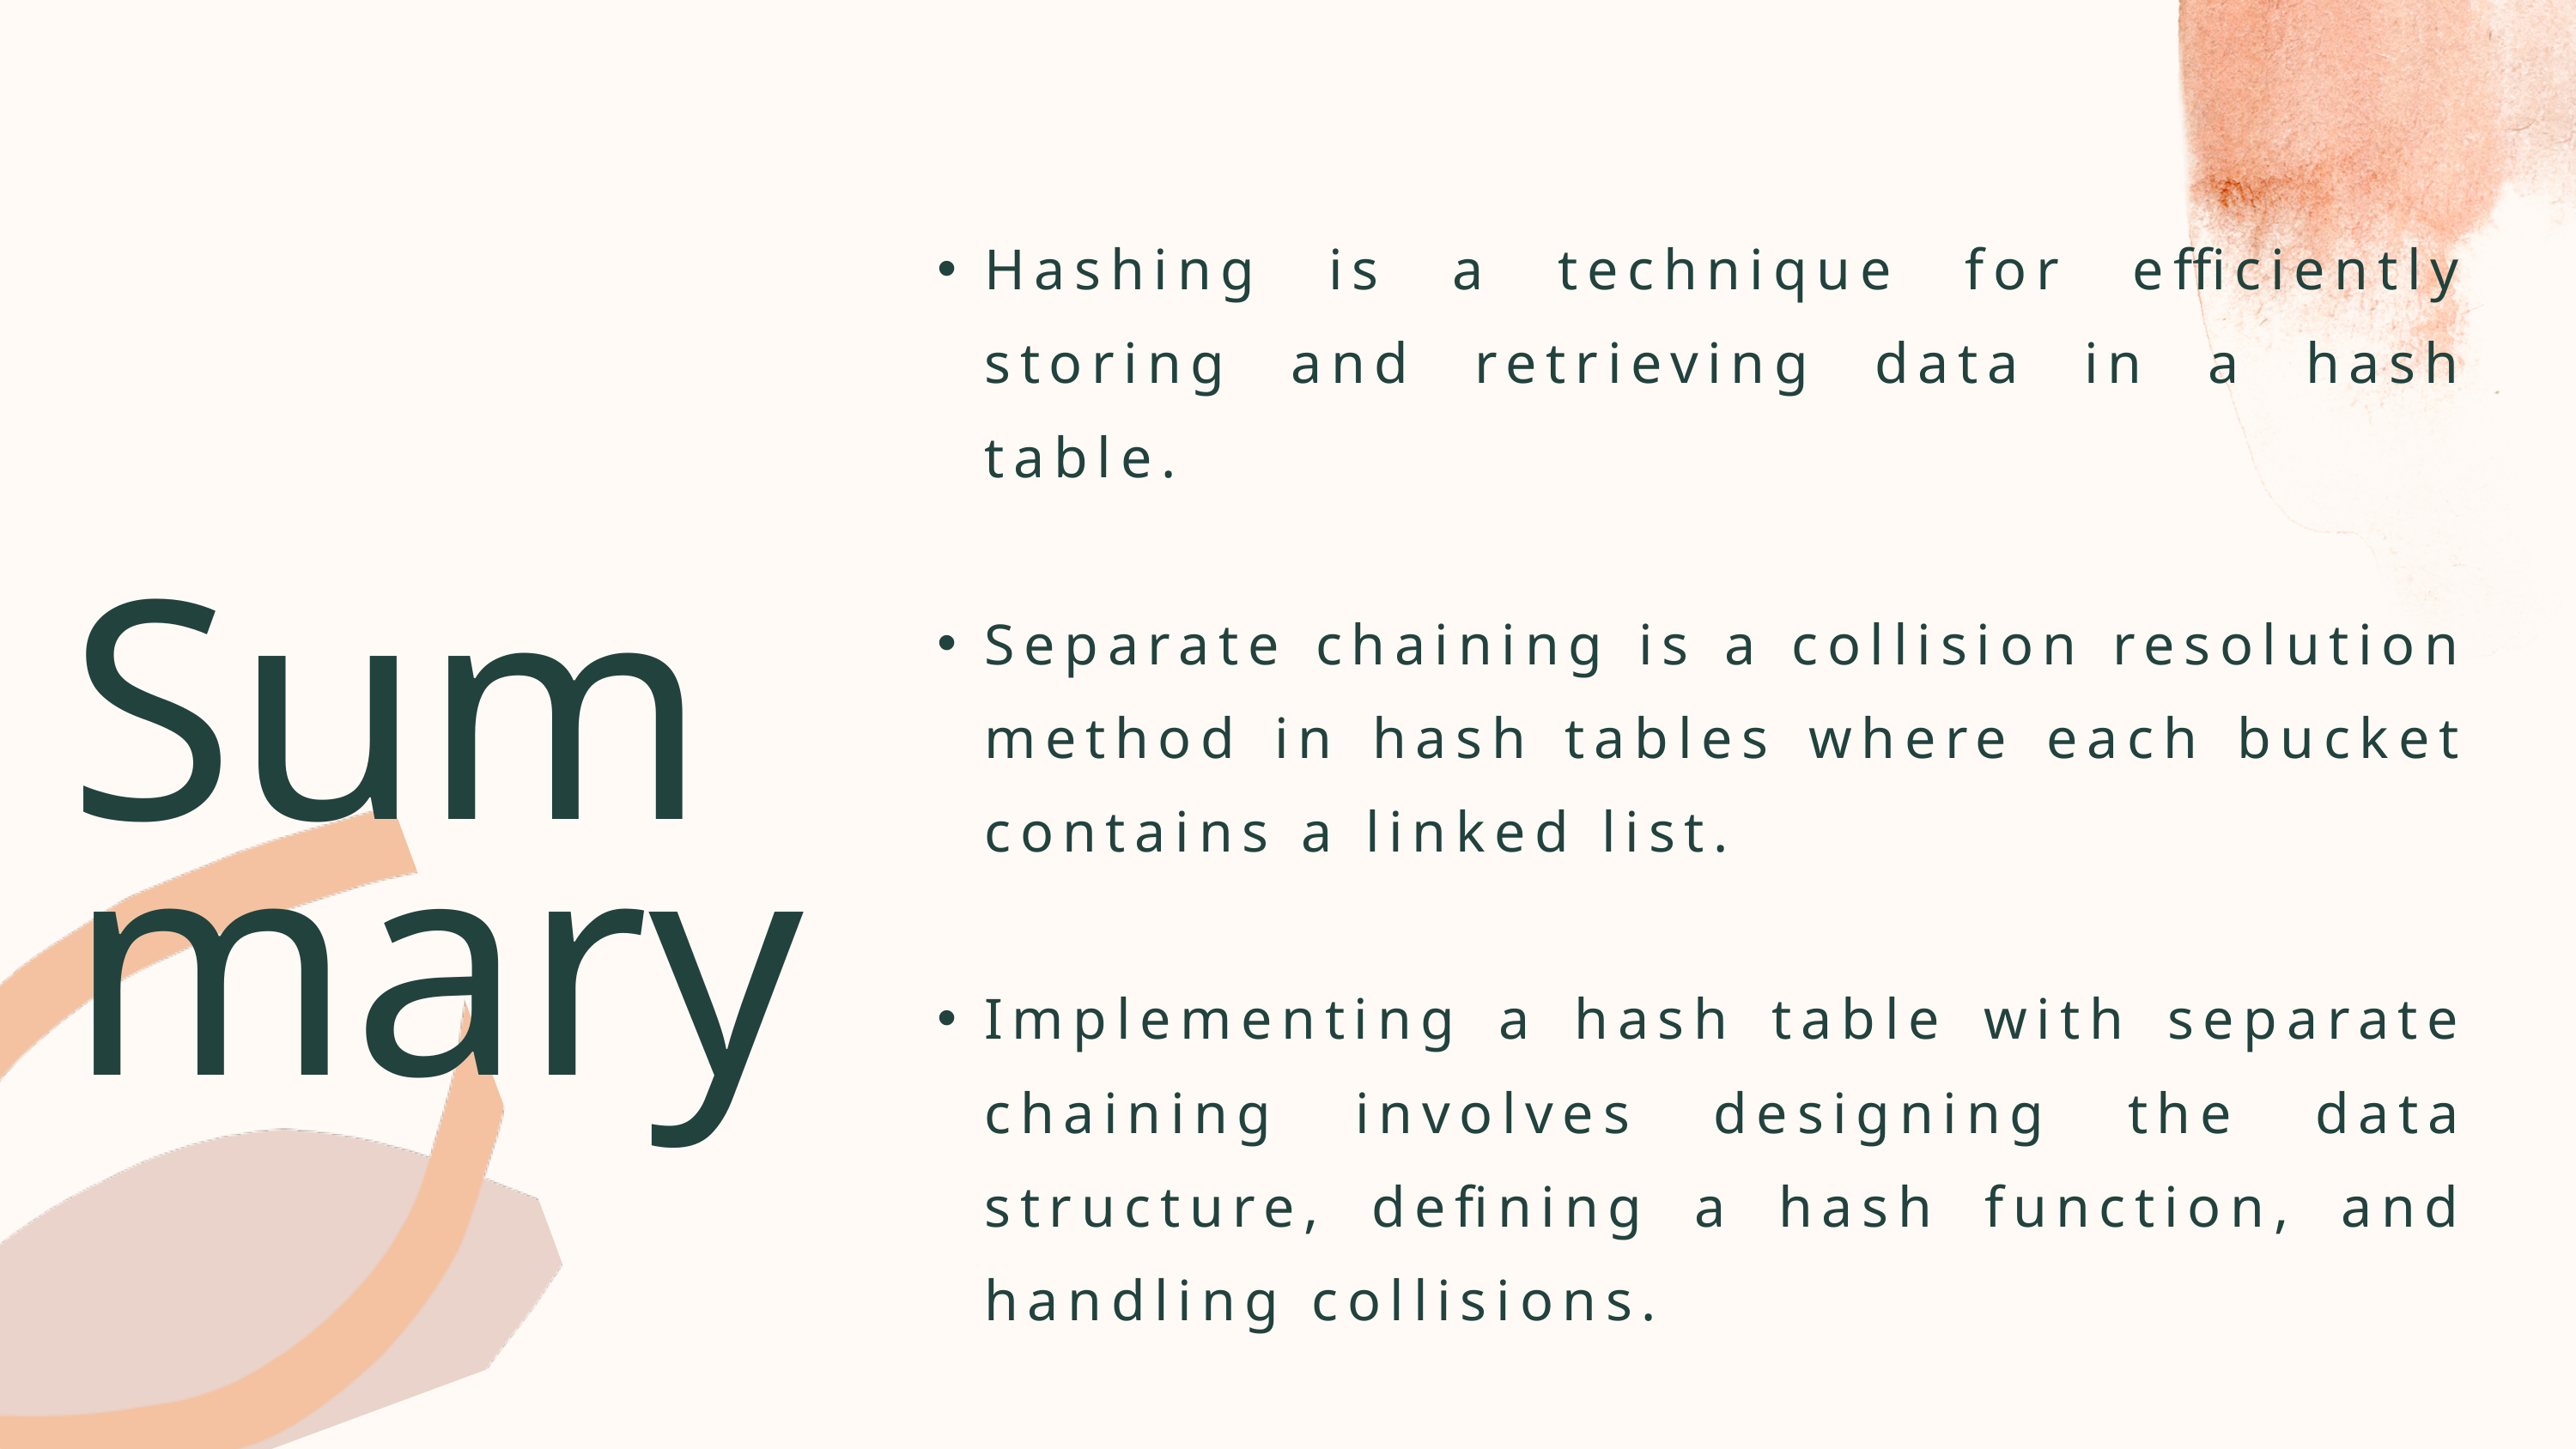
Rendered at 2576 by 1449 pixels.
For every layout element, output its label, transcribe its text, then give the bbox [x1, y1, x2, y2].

text_box Hashing is a technique for efficiently storing and retrieving data in a hash table. Separate chaining is a collision resolution method in hash tables where each bucket contains a linked list. Implementing a hash table with separate chaining involves designing the data structure, defining a hash function, and handling collisions. [890, 207, 2470, 1332]
text_box [2175, 0, 2576, 660]
text_box Summary [68, 625, 890, 1137]
text_box [0, 906, 588, 1449]
